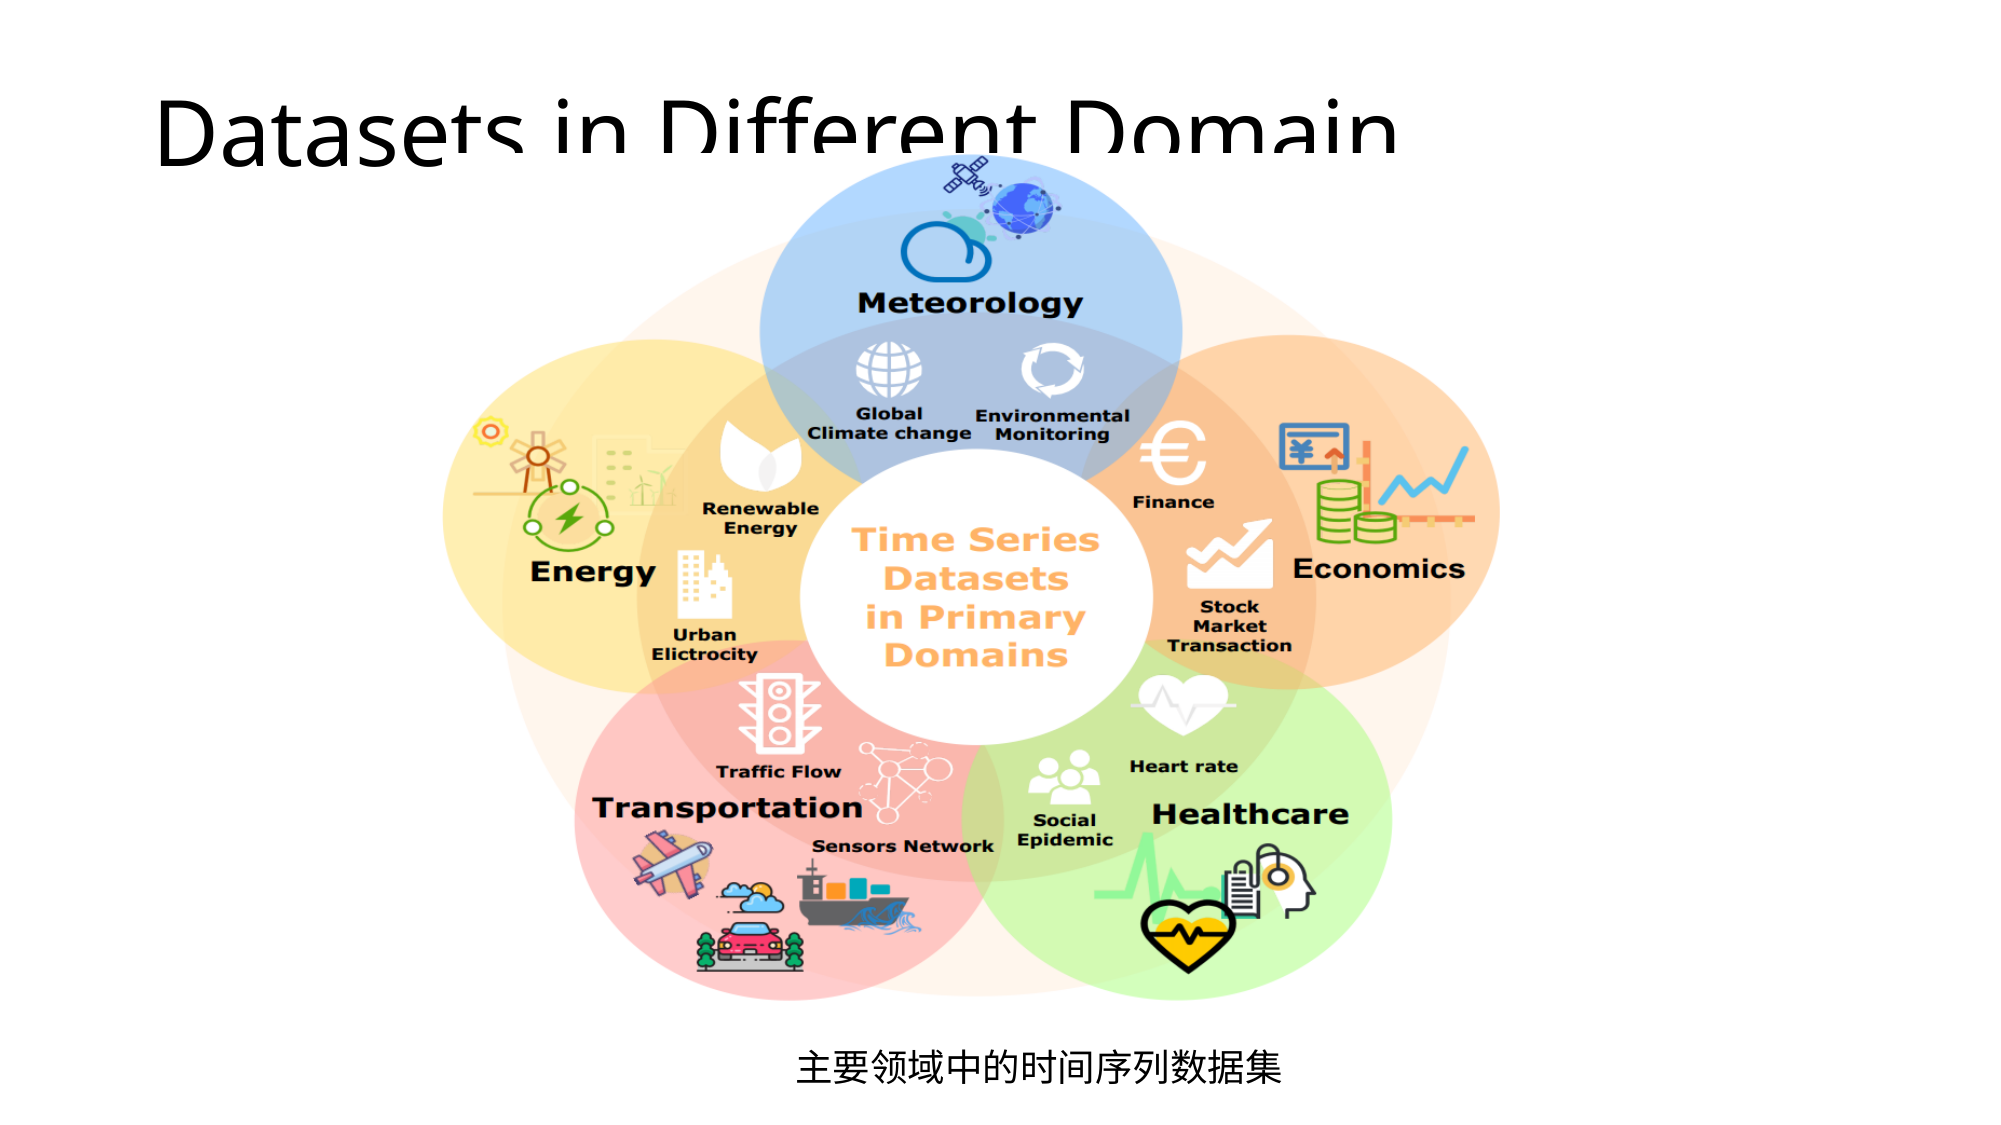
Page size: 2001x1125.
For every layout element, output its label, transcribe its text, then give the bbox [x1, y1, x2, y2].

title Datasets in Different Domain [137, 28, 1863, 246]
text_box 主要领域中的时间序列数据集 [780, 1036, 1298, 1096]
picture [442, 153, 1502, 1003]
